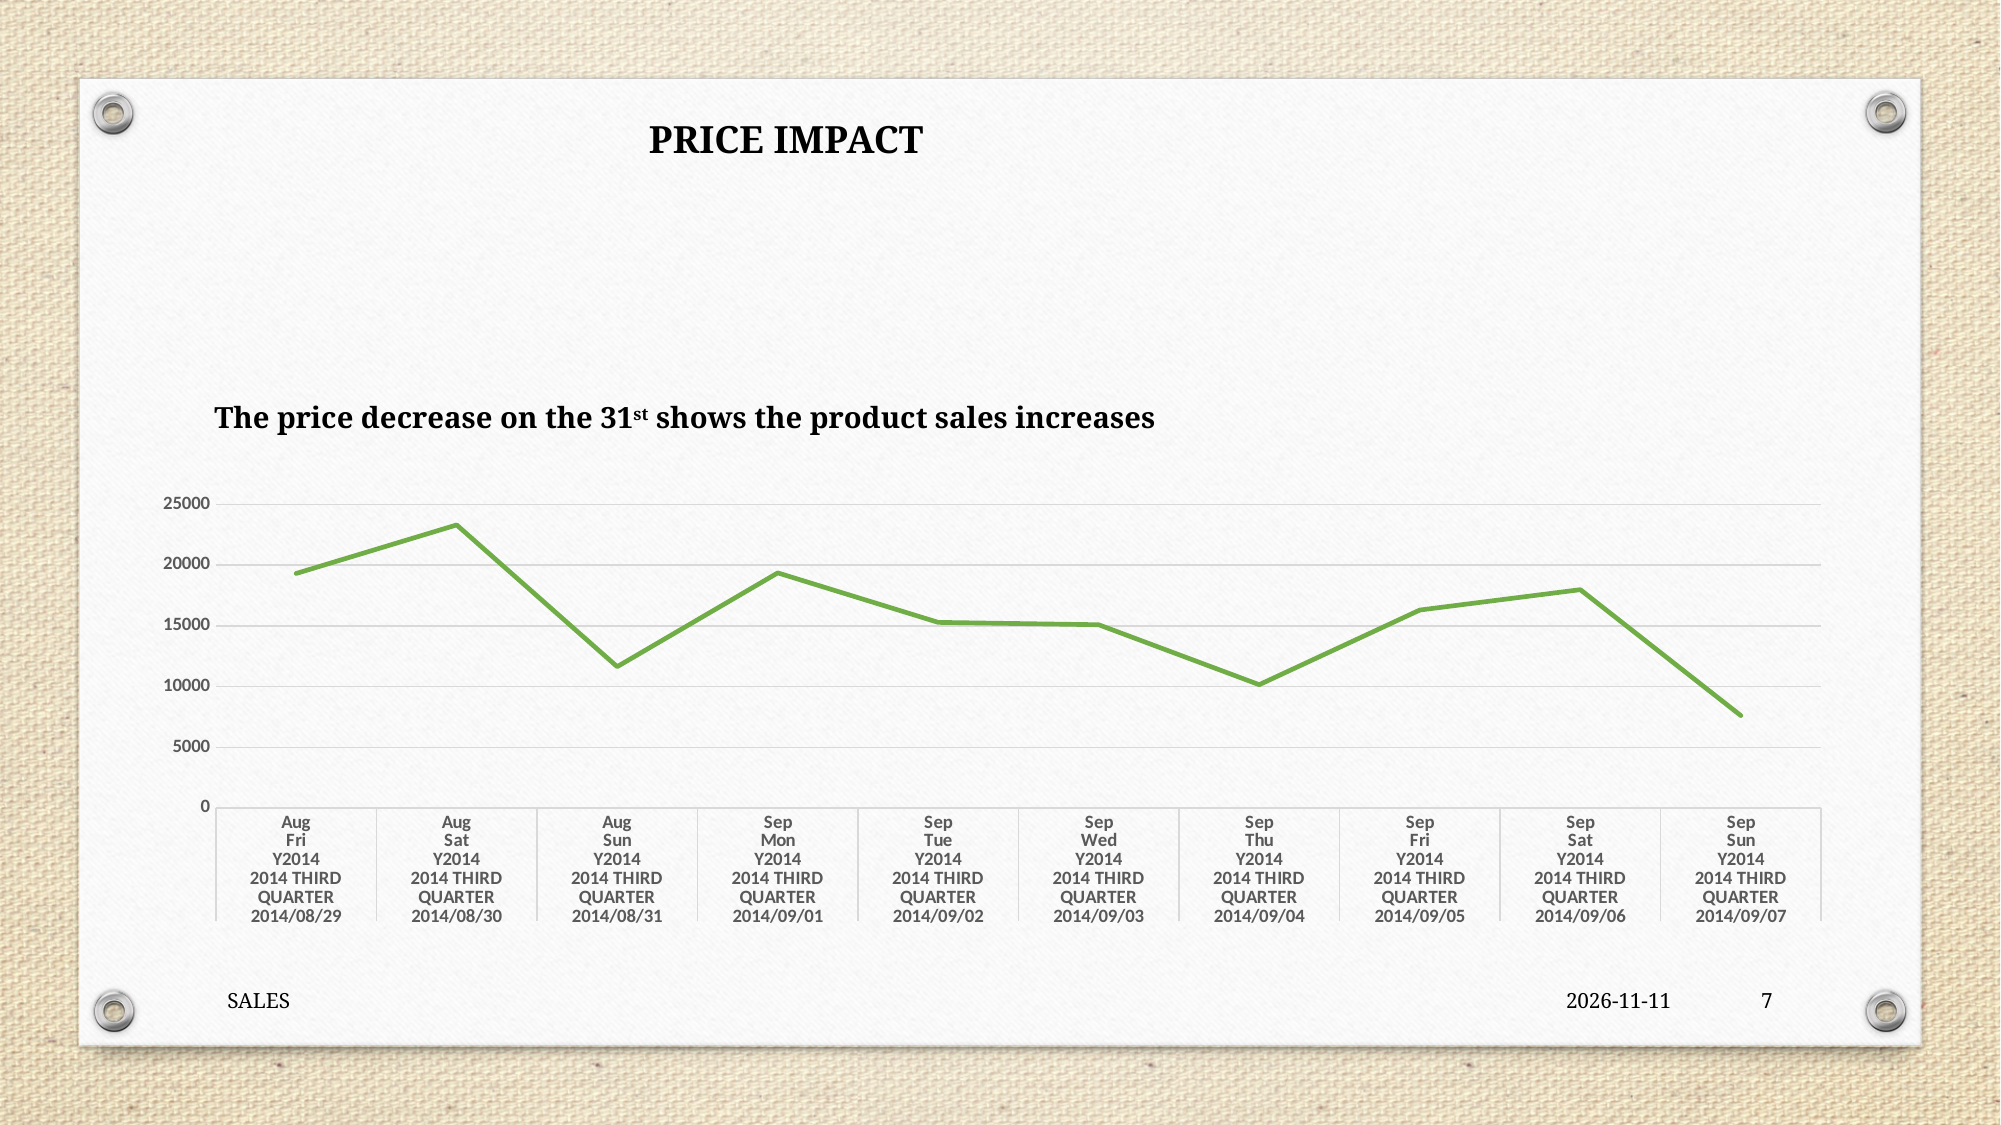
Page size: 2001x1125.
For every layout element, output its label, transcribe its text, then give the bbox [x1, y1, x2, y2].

chart [128, 485, 1856, 937]
footer SALES [212, 979, 1411, 1025]
text_box PRICE IMPACT [634, 108, 1699, 169]
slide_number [1423, 979, 1686, 1025]
slide_number 7 [1698, 979, 1788, 1025]
picture [0, 0, 2001, 1125]
text_box The price decrease on the 31st shows the product sales increases [199, 392, 1383, 443]
